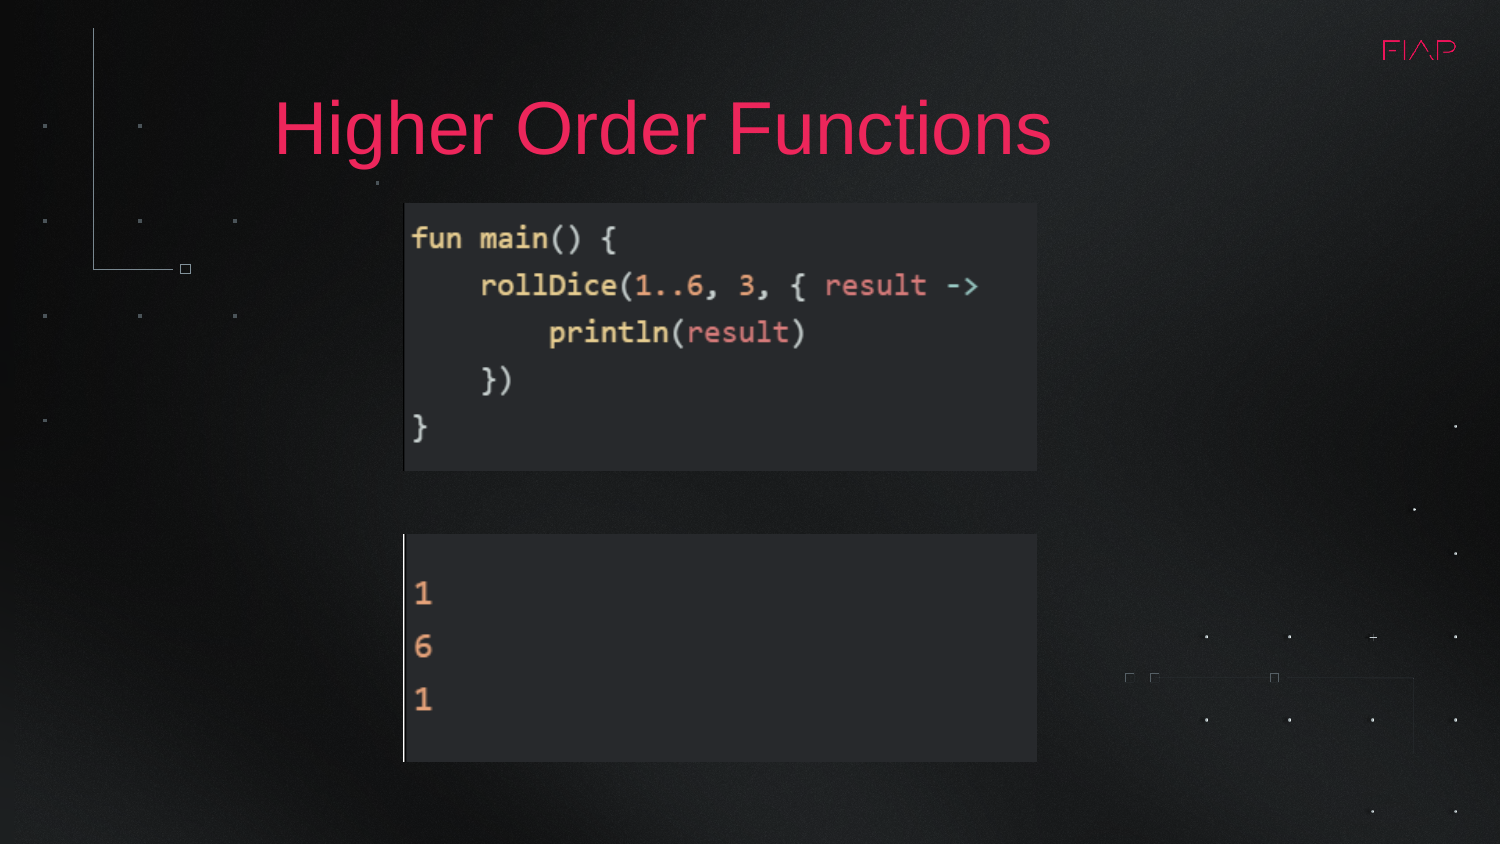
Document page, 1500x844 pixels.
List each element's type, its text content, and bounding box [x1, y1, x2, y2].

text_box Higher Order Functions [383, 72, 1277, 177]
picture [0, 0, 1500, 844]
